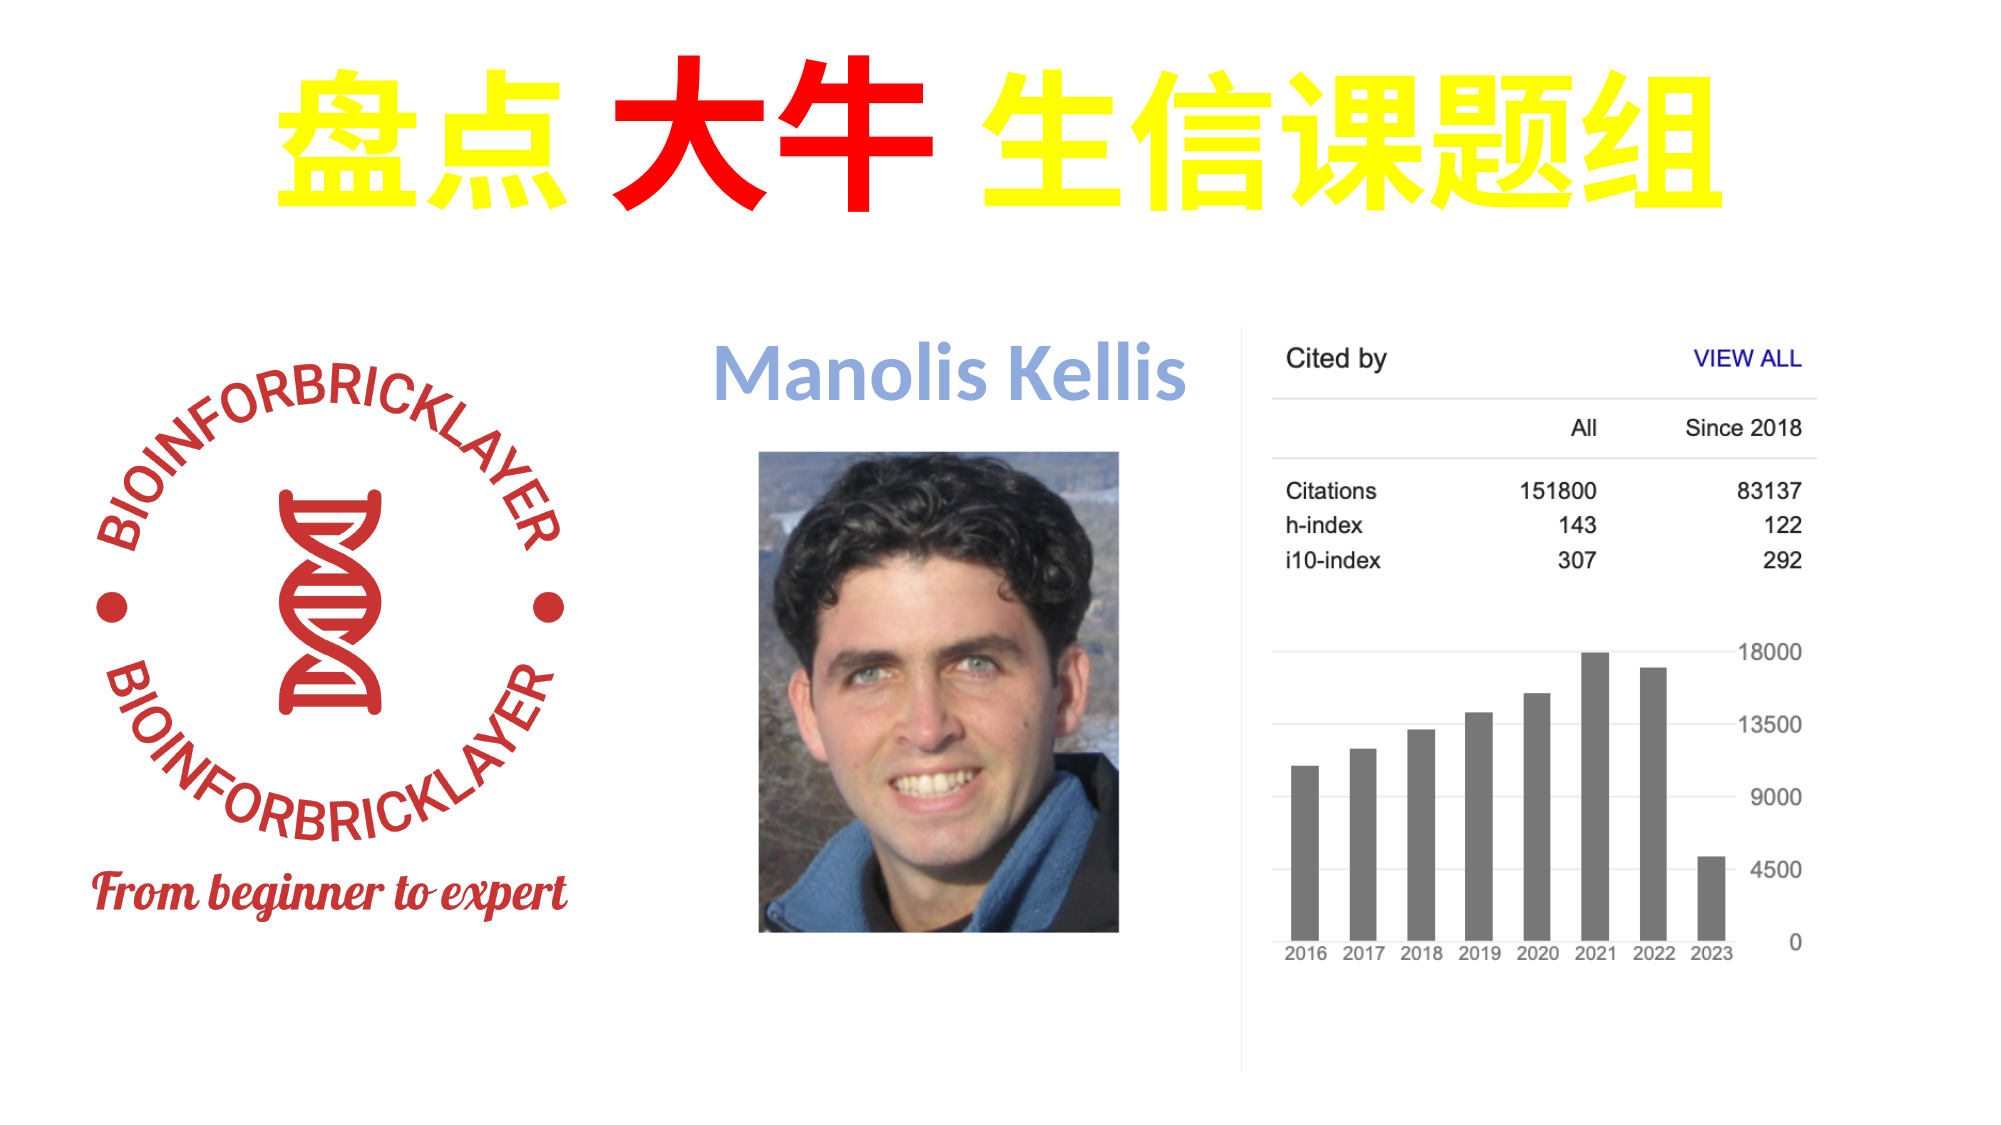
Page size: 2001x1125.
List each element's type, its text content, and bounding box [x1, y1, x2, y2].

picture [0, 363, 715, 922]
picture [1241, 309, 1847, 1071]
picture [726, 425, 1162, 969]
text_box Manolis Kellis [696, 309, 1204, 425]
text_box 盘点 大牛 生信课题组 [139, 23, 1861, 239]
